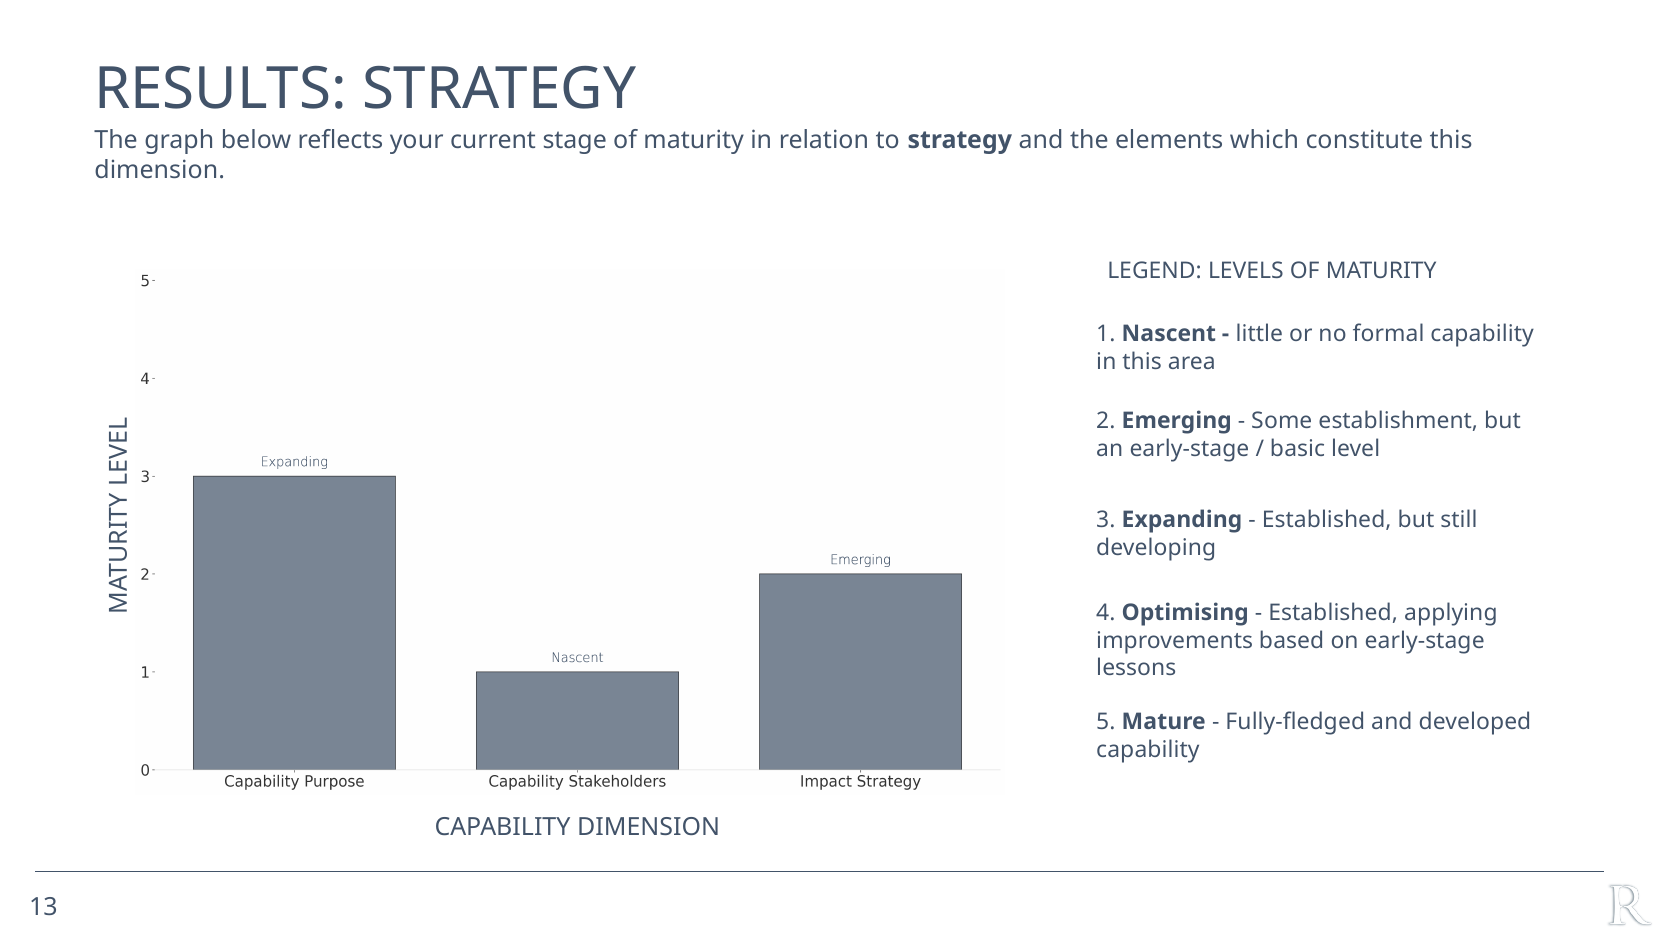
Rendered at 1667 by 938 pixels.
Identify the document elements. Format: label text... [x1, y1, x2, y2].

slide_number 13 [7, 882, 80, 933]
text_box 3. Expanding - Established, but still developing [1081, 497, 1568, 567]
text_box 4. Optimising - Established, applying improvements based on early-stage lessons [1081, 590, 1568, 688]
text_box Capability Dimension [191, 803, 964, 849]
text_box 1. Nascent - little or no formal capability in this area [1081, 311, 1568, 382]
picture [134, 269, 1006, 796]
text_box 2. Emerging - Some establishment, but an early-stage / basic level [1081, 398, 1568, 468]
list The graph below reflects your current stage of maturity in relation to strategy and the elements which constitute this dimension. [79, 115, 1588, 171]
picture [1605, 882, 1654, 928]
text_box Legend: Levels of maturity [1092, 248, 1579, 291]
text_box 5. Mature - Fully-fledged and developed capability [1081, 699, 1568, 770]
text_box Maturity level [94, 265, 140, 767]
title Results: Strategy [79, 25, 1588, 115]
